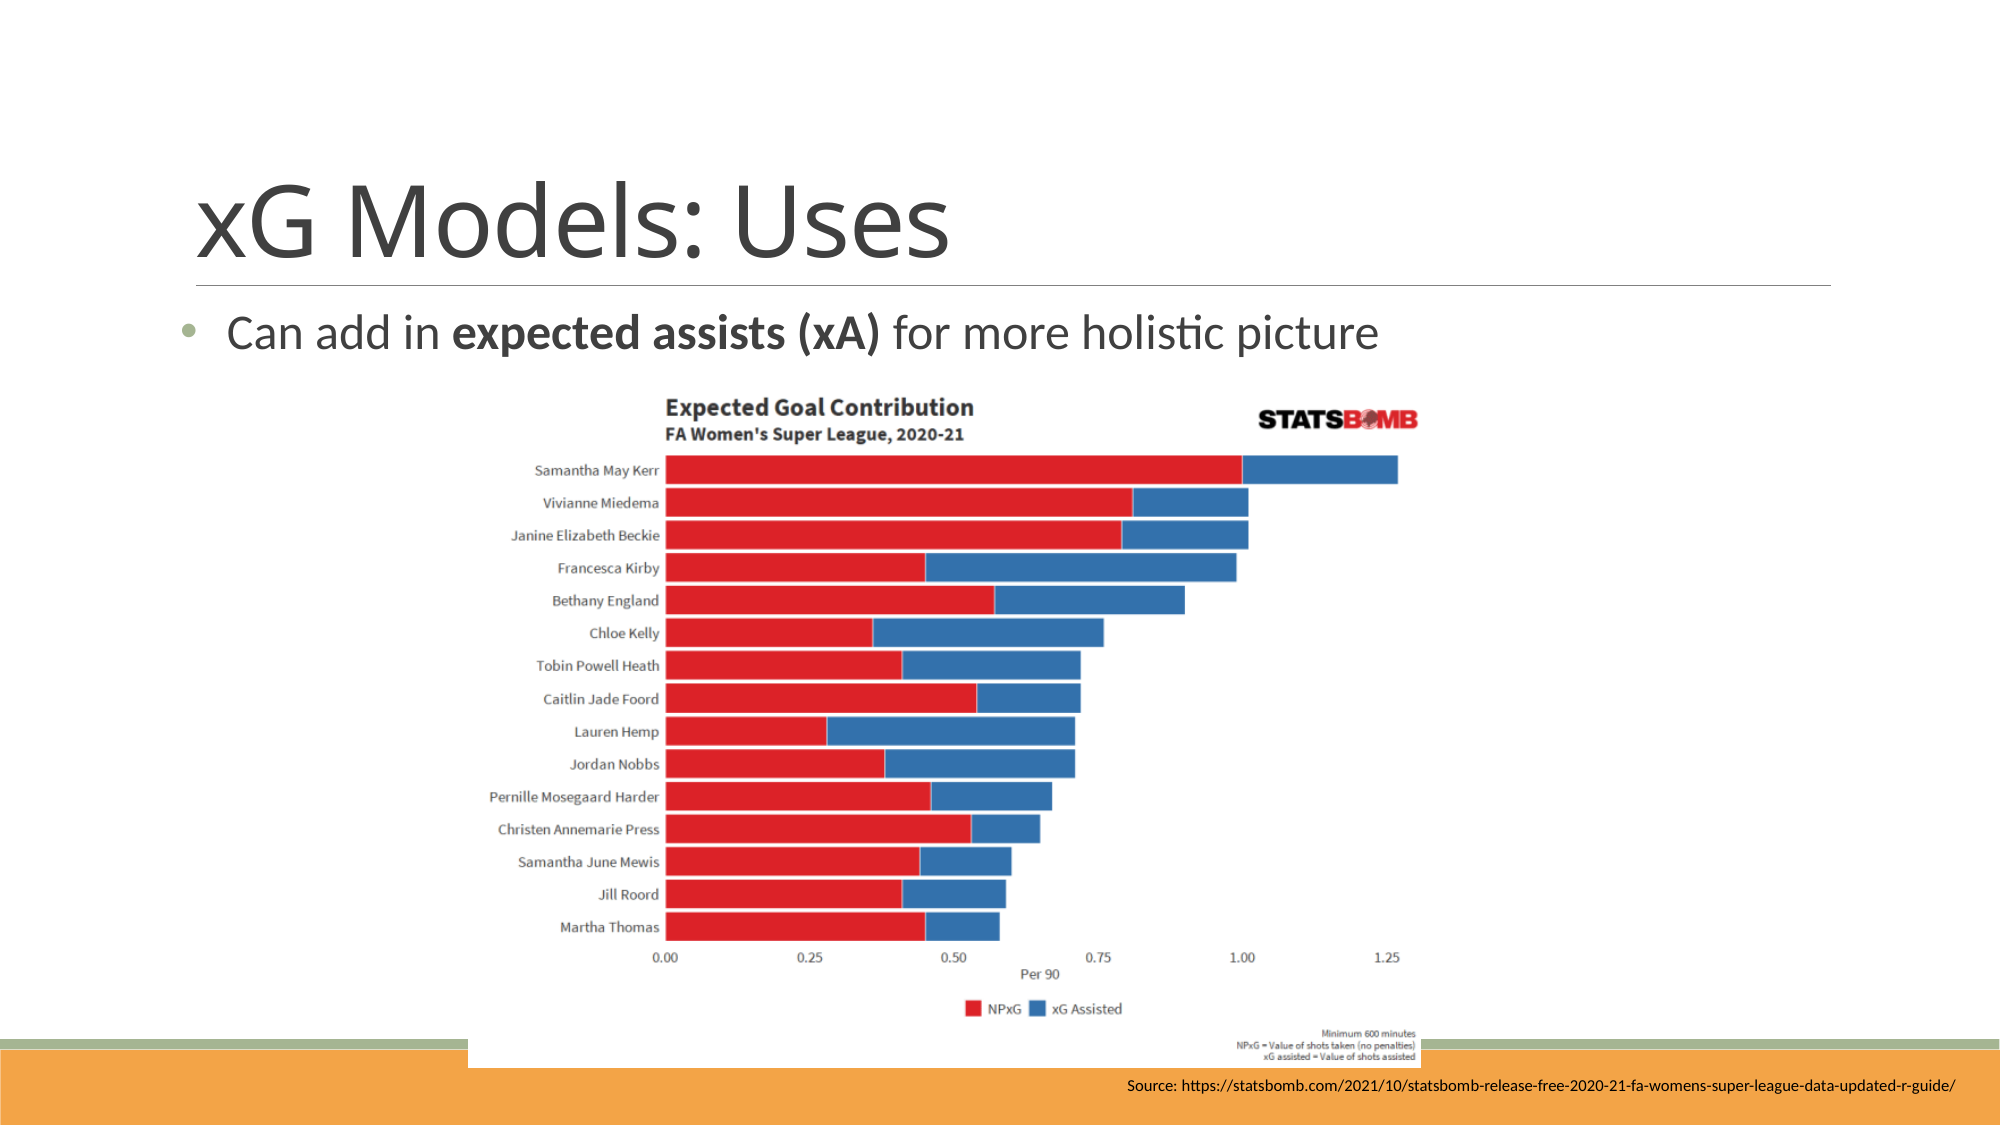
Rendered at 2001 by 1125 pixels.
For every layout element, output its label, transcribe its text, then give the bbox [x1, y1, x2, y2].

list Can add in expected assists (xA) for more holistic picture [180, 299, 1793, 1036]
title xG Models: Uses [180, 47, 1830, 285]
picture [468, 391, 1421, 1068]
text_box Source: https://statsbomb.com/2021/10/statsbomb-release-free-2020-21-fa-womens-super-league-data-updated-r-guide/ [1004, 1067, 1972, 1103]
